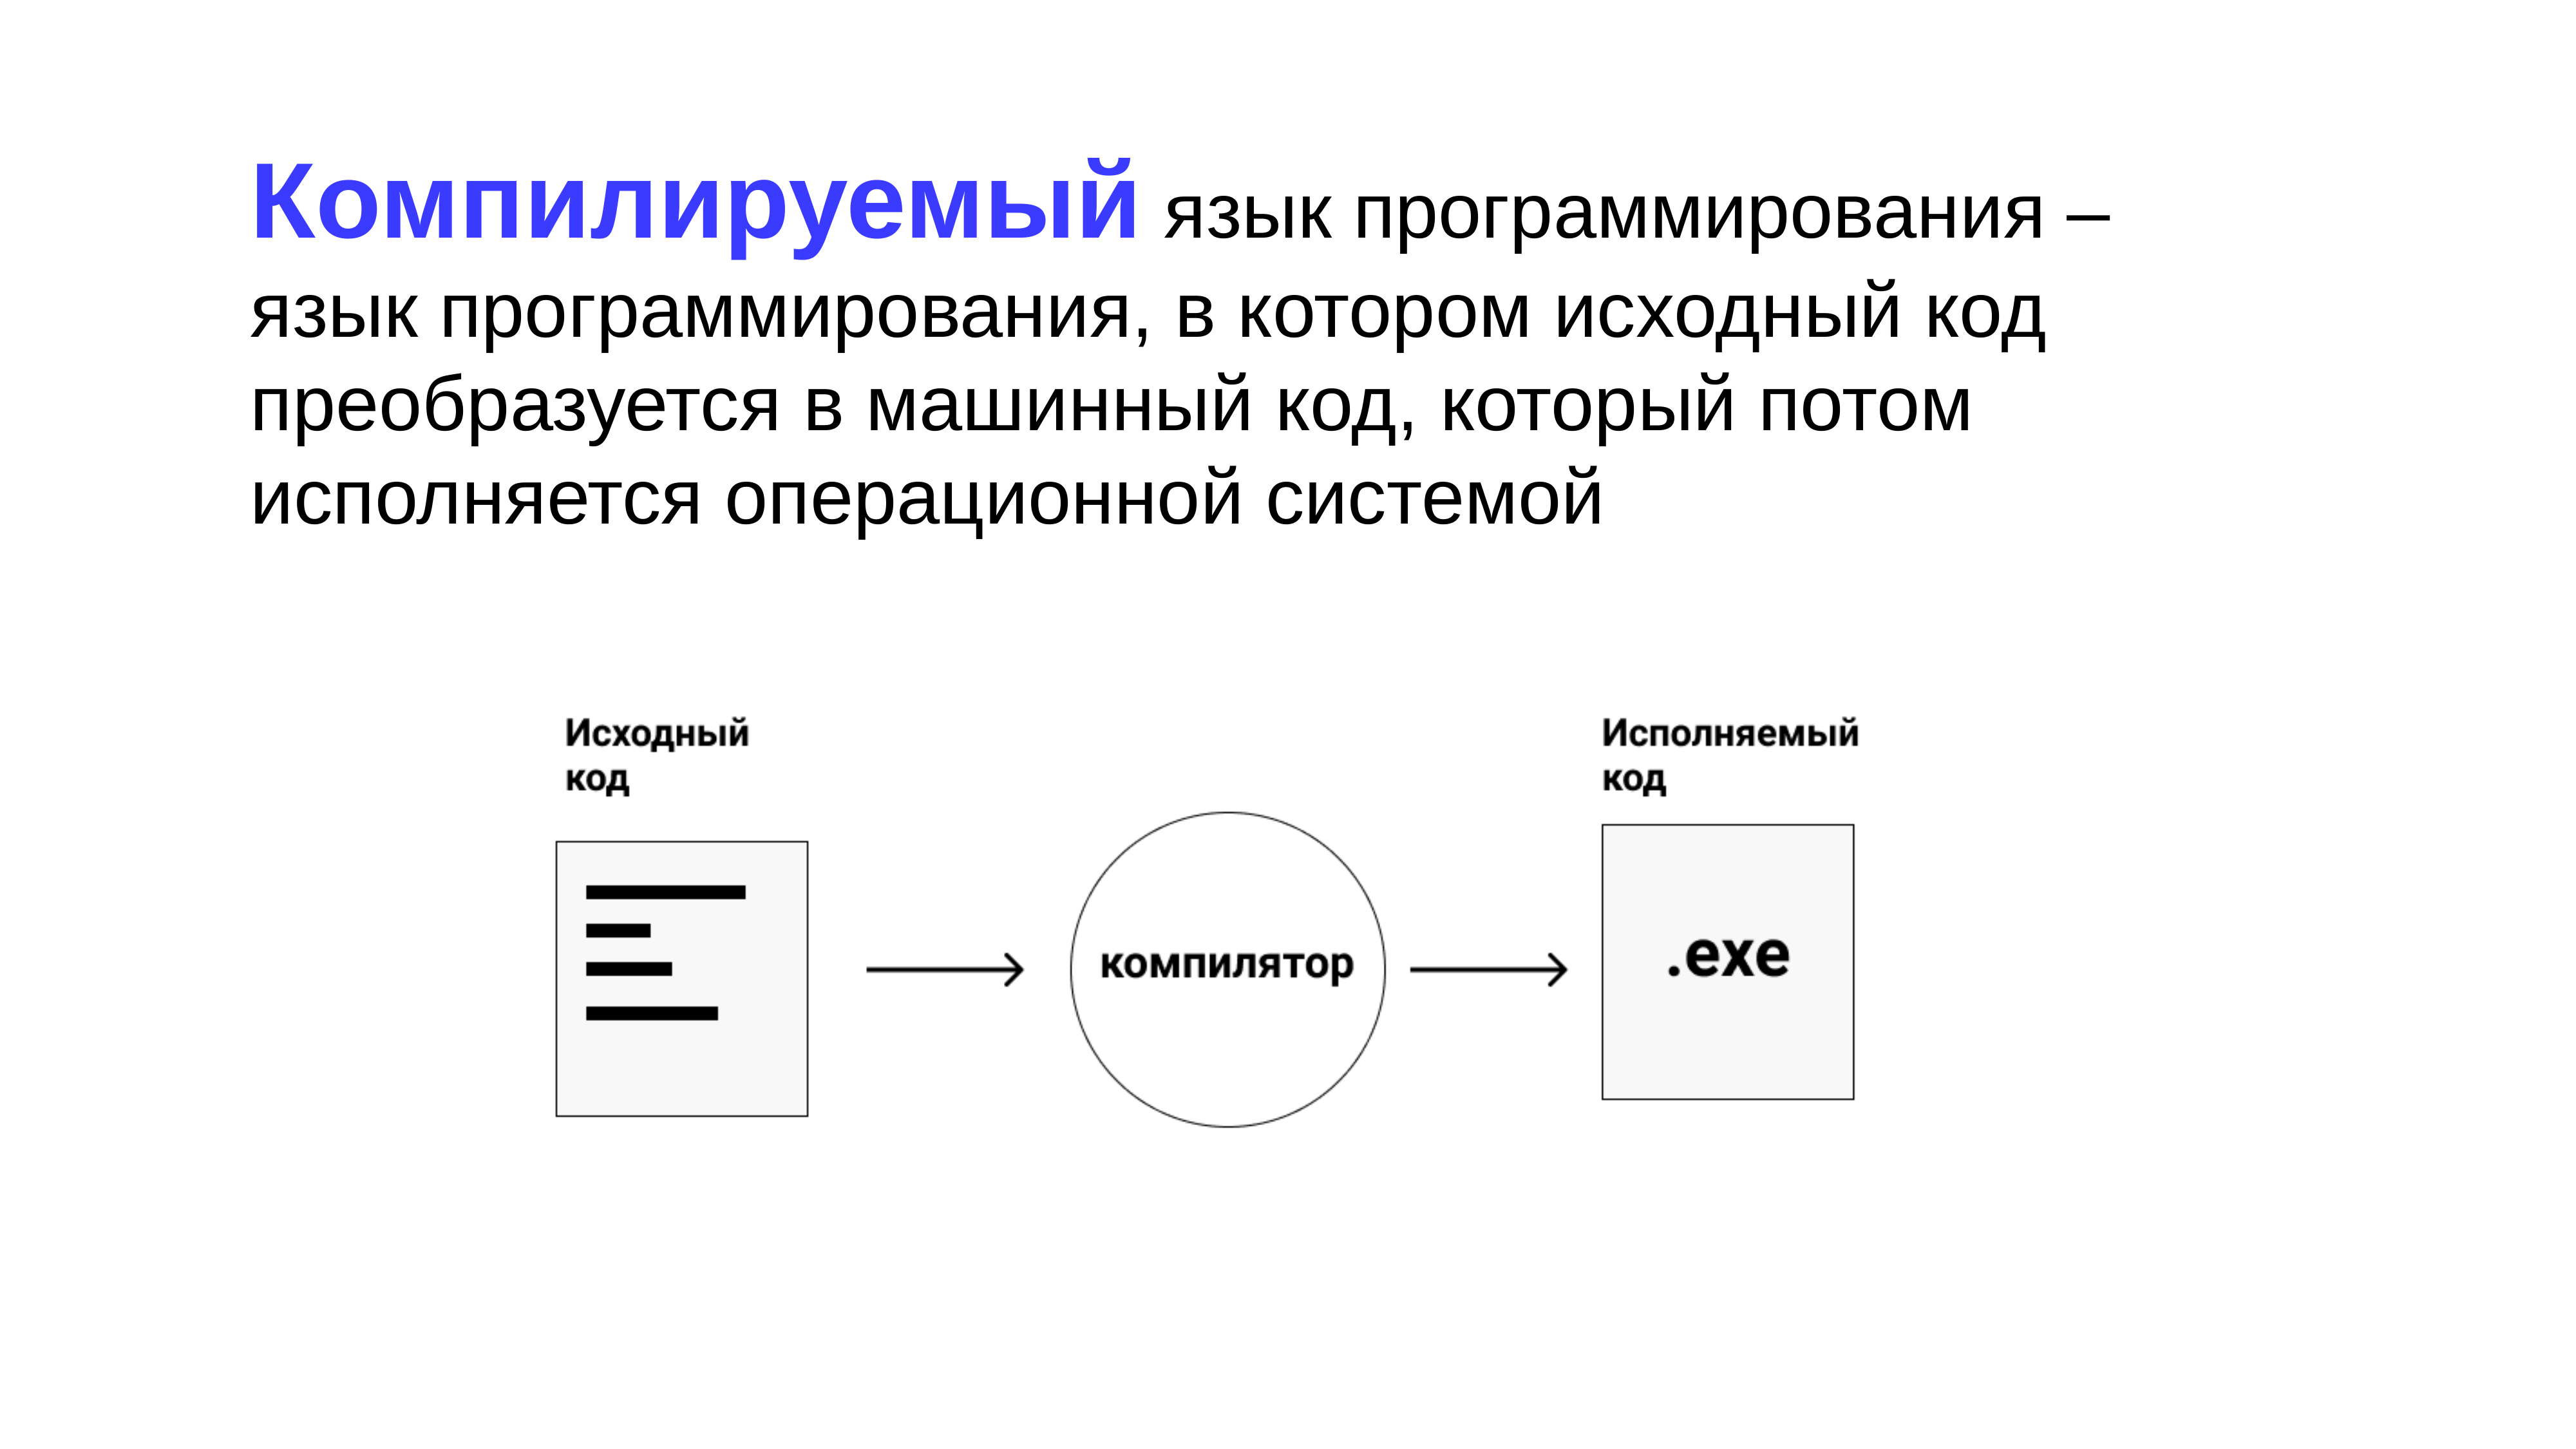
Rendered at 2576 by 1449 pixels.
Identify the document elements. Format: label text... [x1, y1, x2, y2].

picture [412, 602, 2003, 1274]
text_box Компилируемый язык программирования – язык программирования, в котором исходный код преобразуется в машинный код, который потом исполняется операционной системой [250, 113, 2237, 540]
